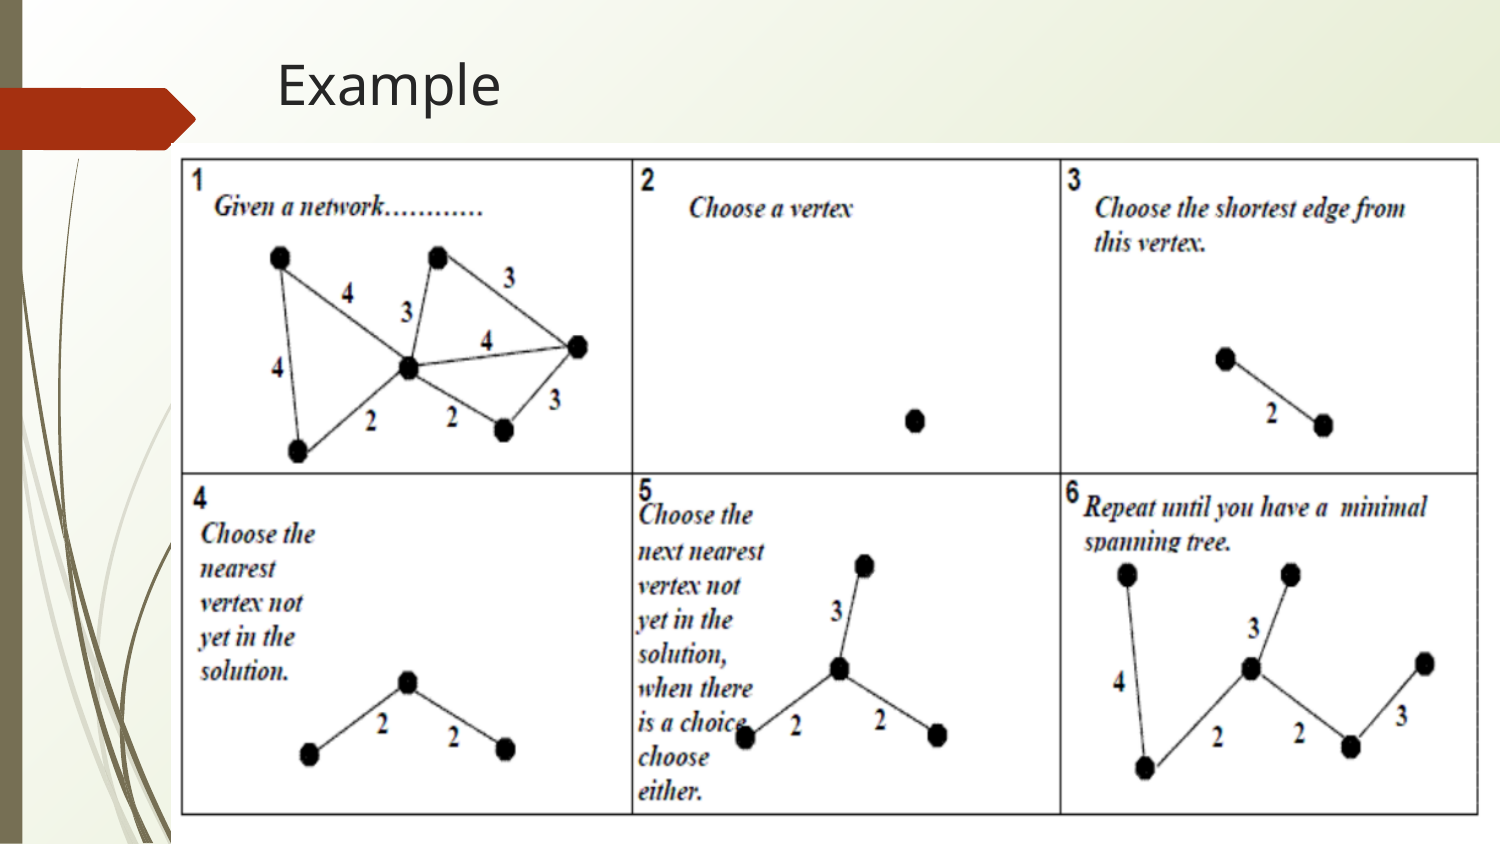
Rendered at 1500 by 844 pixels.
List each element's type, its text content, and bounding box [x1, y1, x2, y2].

title Example [264, 43, 1362, 141]
picture [170, 143, 1500, 844]
